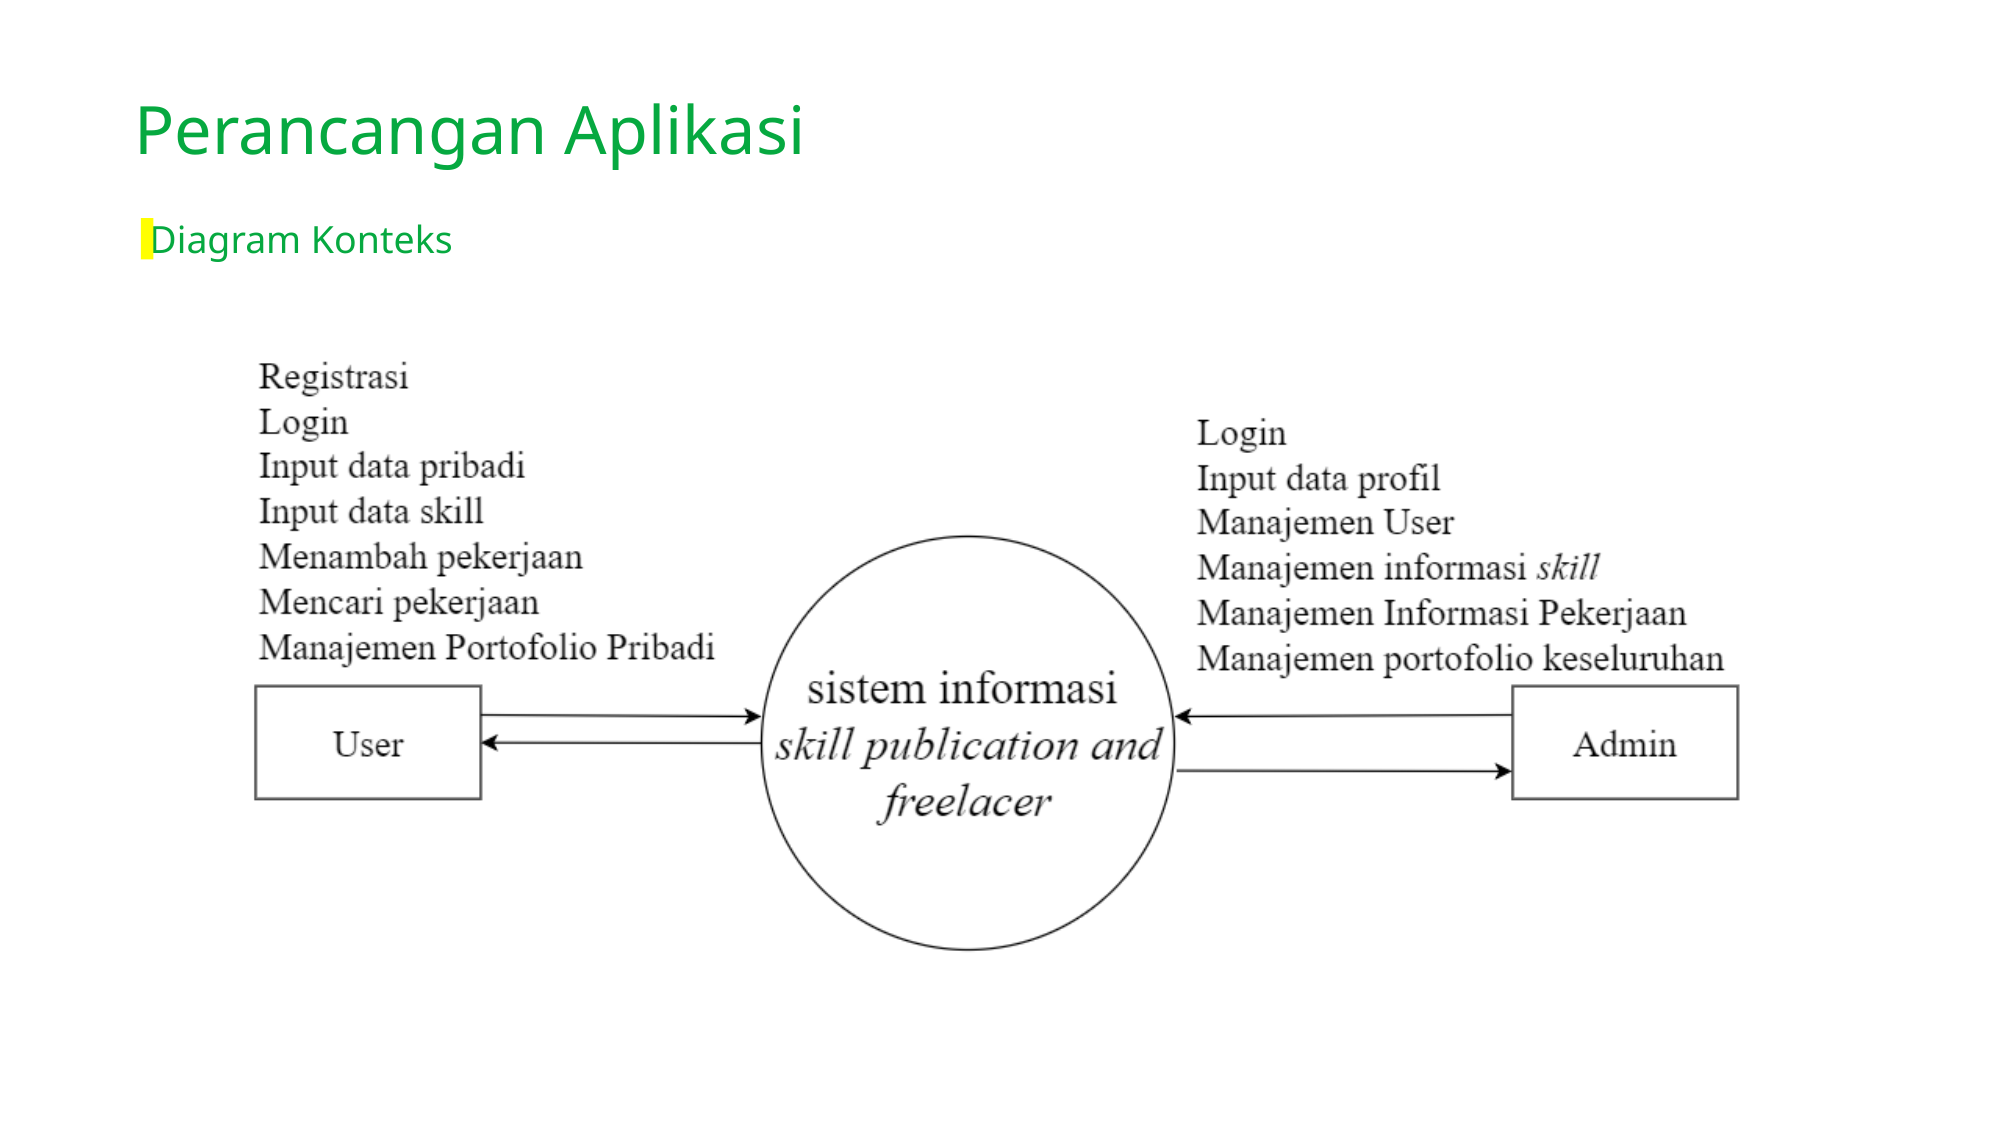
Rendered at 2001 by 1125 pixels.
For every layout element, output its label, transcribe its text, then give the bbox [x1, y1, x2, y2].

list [242, 348, 1757, 965]
text_box Perancangan Aplikasi [119, 80, 821, 175]
text_box [140, 217, 154, 260]
text_box Diagram Konteks [134, 208, 468, 269]
